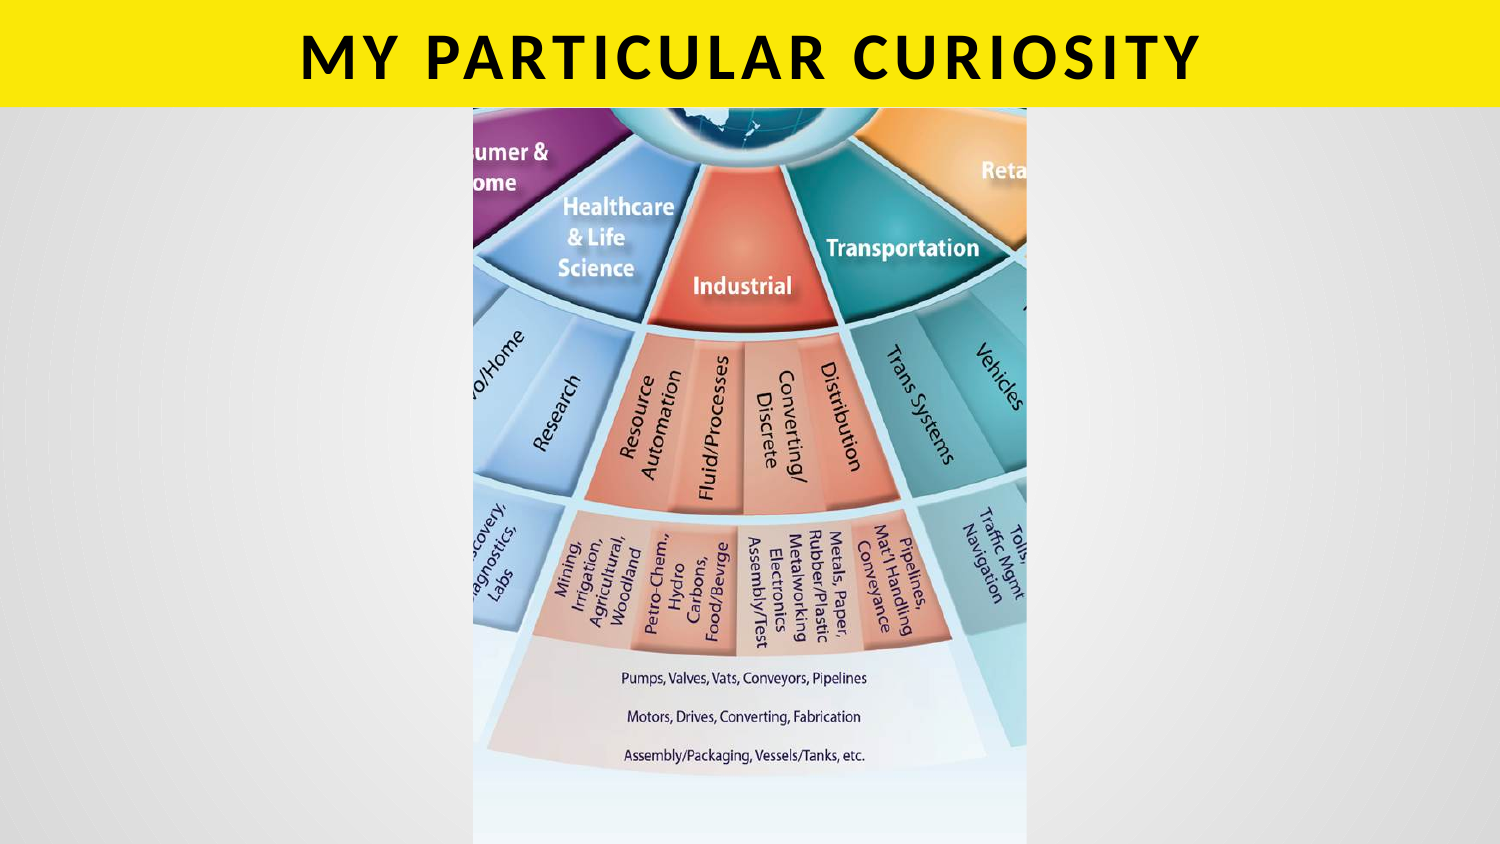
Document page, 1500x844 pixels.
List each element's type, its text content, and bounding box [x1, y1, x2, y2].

picture [472, 108, 1027, 844]
title MY PARTICULAR CURIOSITY [75, 0, 1425, 108]
